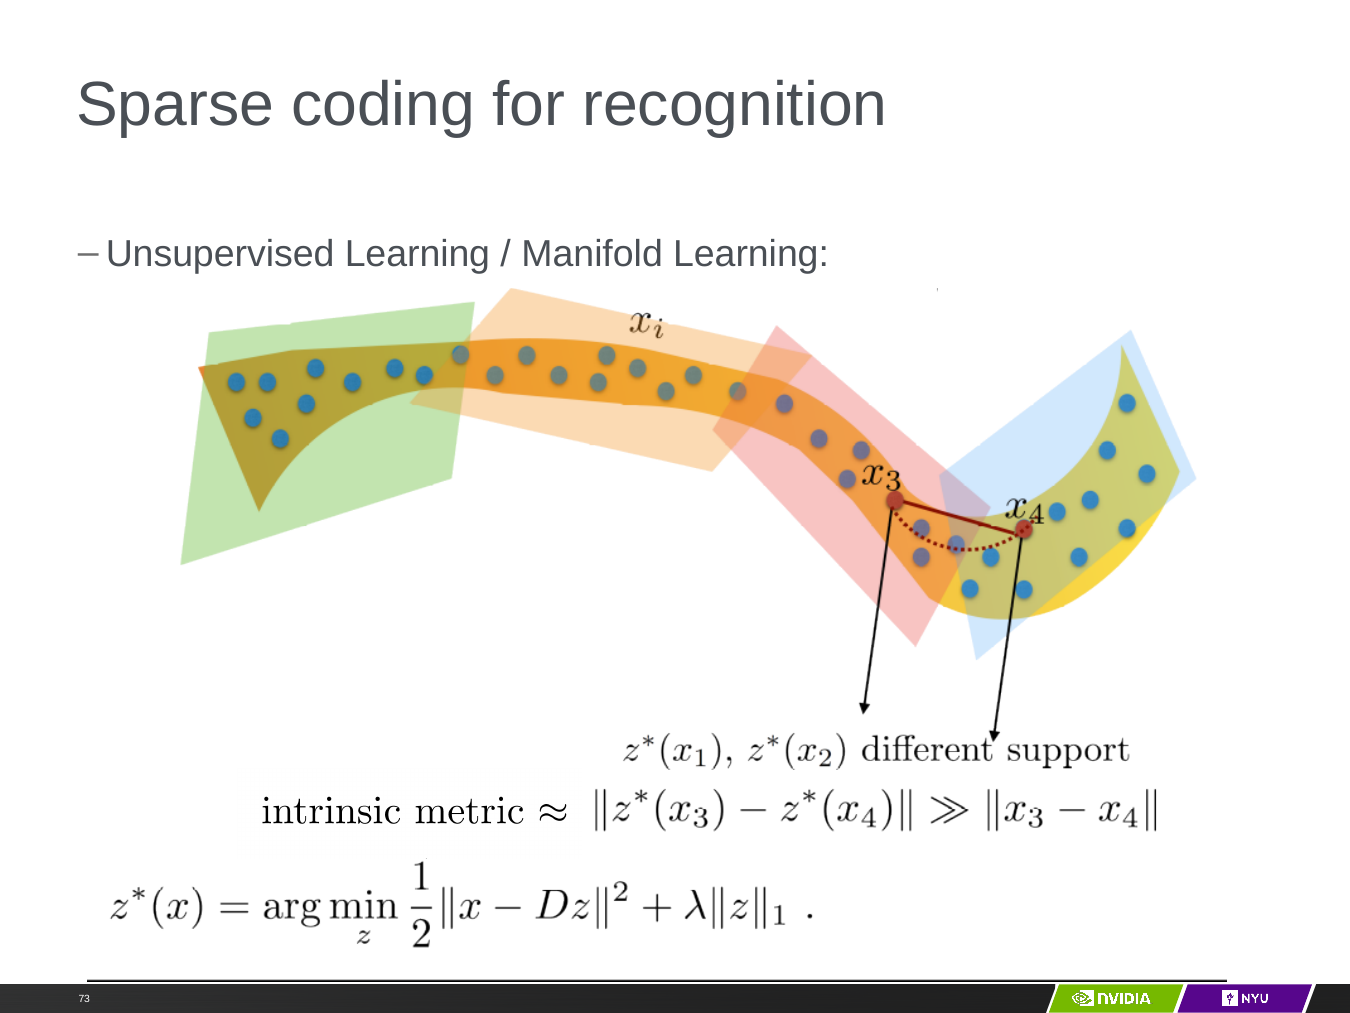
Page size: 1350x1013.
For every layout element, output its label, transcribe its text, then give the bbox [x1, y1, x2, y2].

list Unsupervised Learning / Manifold Learning: [62, 218, 1287, 952]
picture [87, 284, 1227, 982]
title Sparse coding for recognition [61, 56, 1289, 142]
